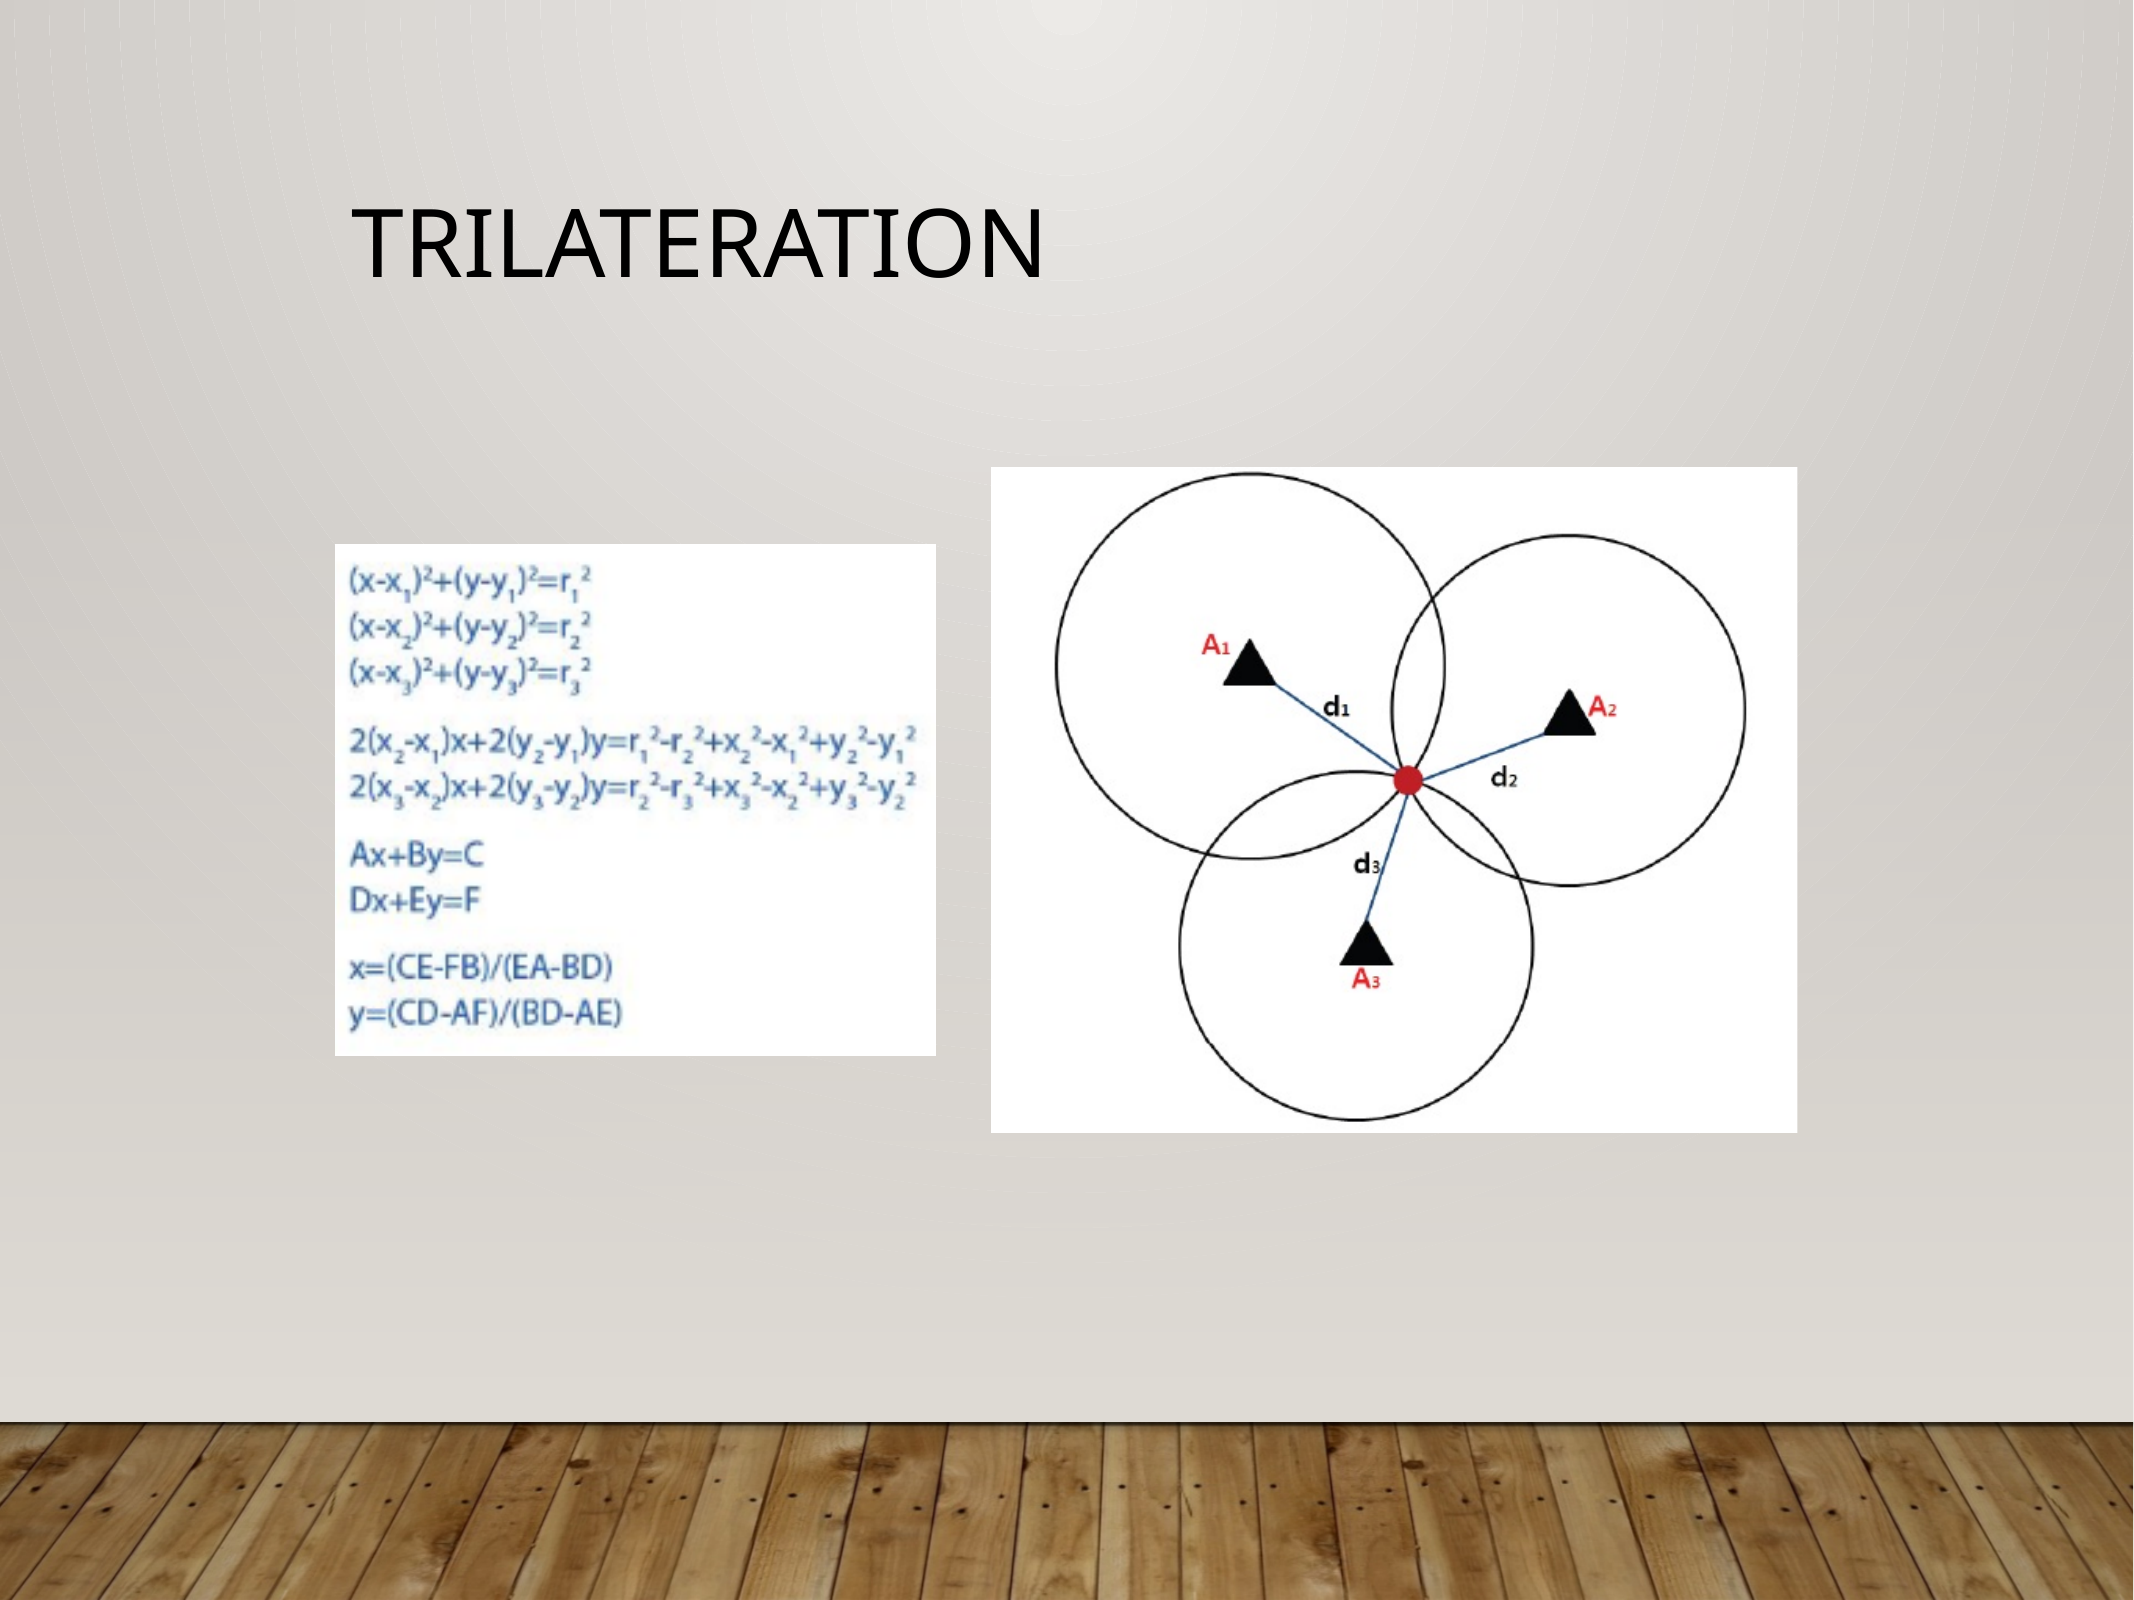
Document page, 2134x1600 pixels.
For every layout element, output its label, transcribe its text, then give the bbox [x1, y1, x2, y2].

title Trilateration [336, 187, 1870, 433]
picture [0, 1422, 2134, 1600]
picture [990, 466, 1798, 1134]
picture [335, 544, 937, 1056]
